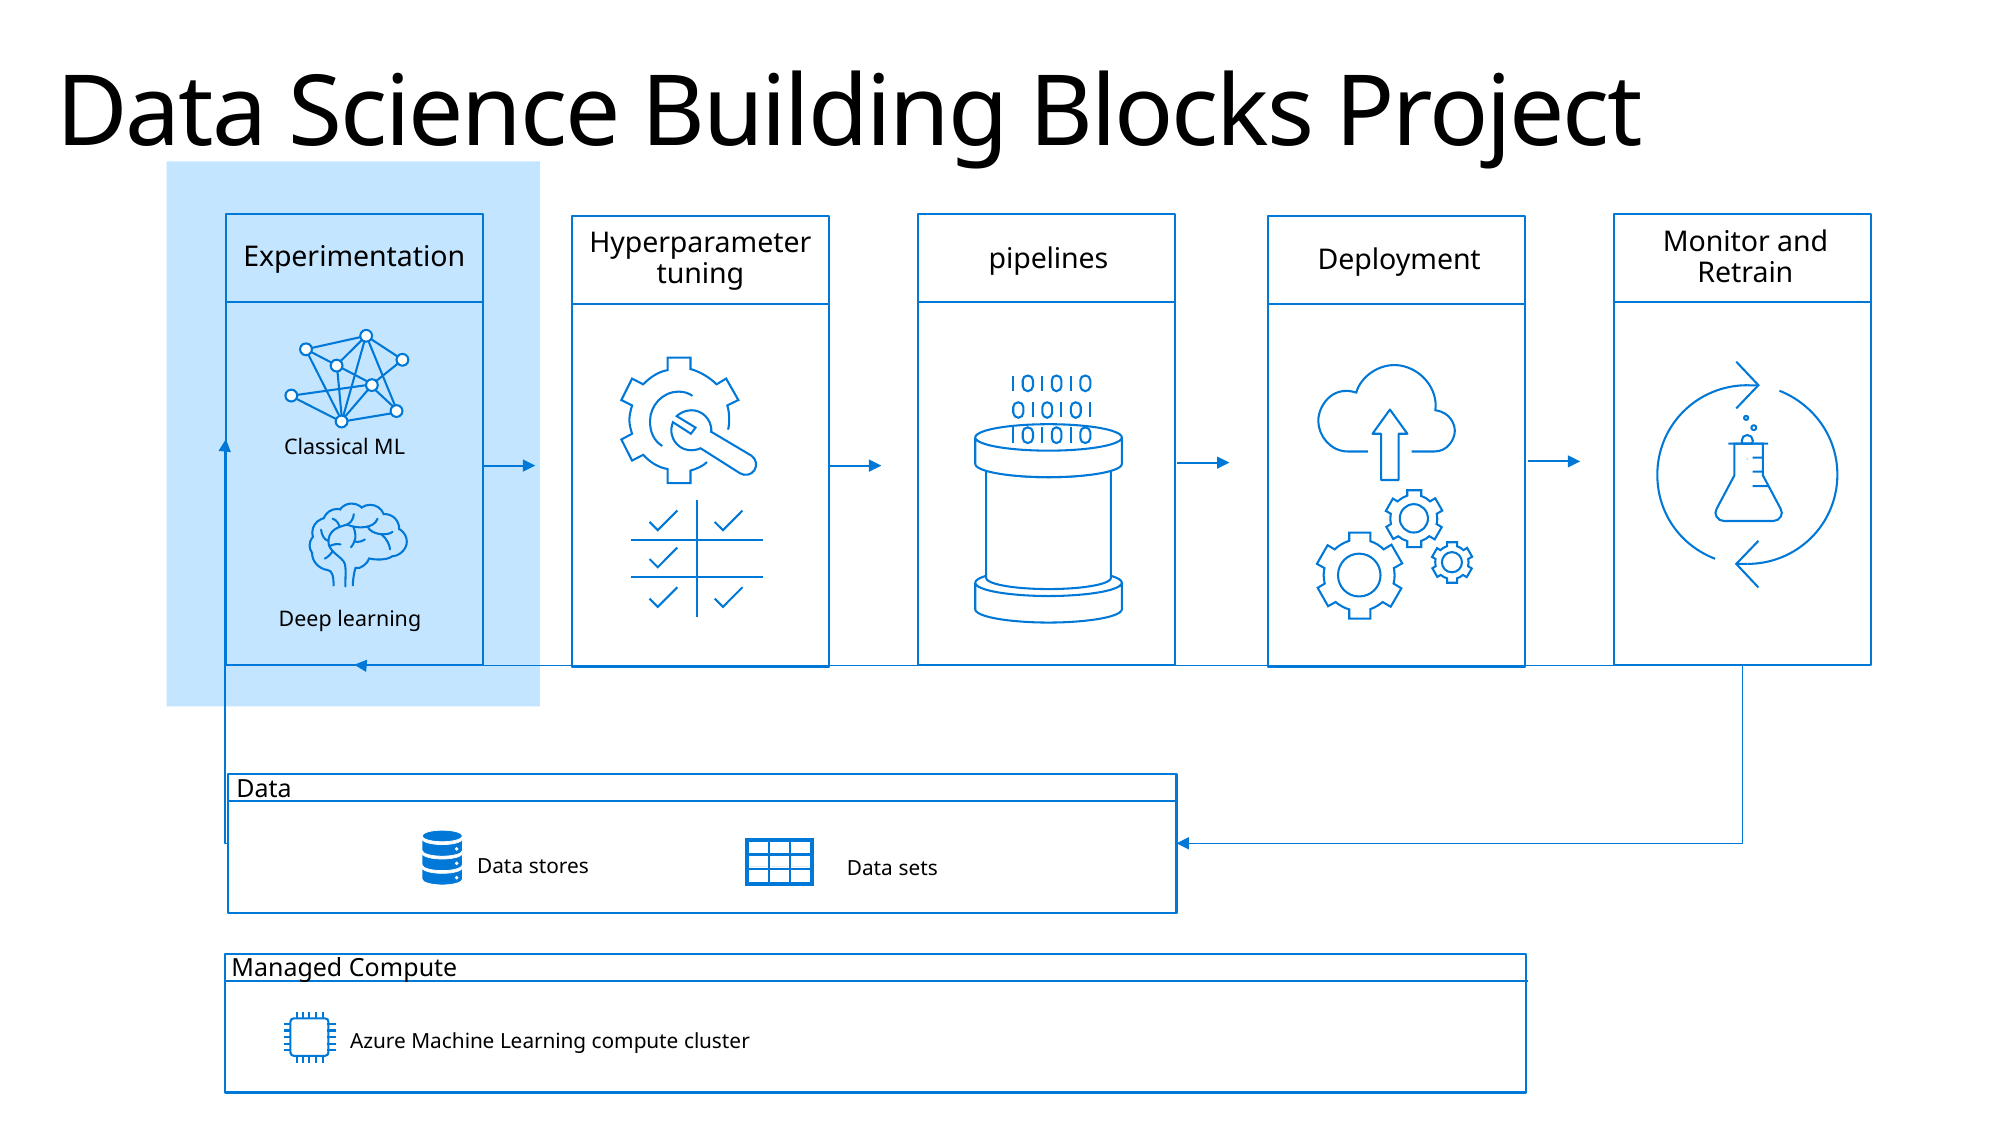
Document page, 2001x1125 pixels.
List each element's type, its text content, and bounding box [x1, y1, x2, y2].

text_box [571, 214, 830, 667]
text_box Data [215, 768, 227, 850]
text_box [182, 212, 513, 668]
text_box [172, 72, 539, 913]
title Data Science Building Blocks Project [56, 33, 1048, 159]
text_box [917, 213, 1178, 665]
text_box Data [228, 768, 313, 773]
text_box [1613, 213, 1875, 665]
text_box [421, 829, 463, 886]
text_box [166, 161, 172, 707]
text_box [227, 773, 1178, 913]
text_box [225, 953, 1529, 1093]
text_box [1267, 215, 1529, 667]
text_box Managed Compute [167, 947, 522, 990]
title Data Science Building Blocks Project [1051, 33, 1916, 159]
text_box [1369, 470, 1550, 1038]
